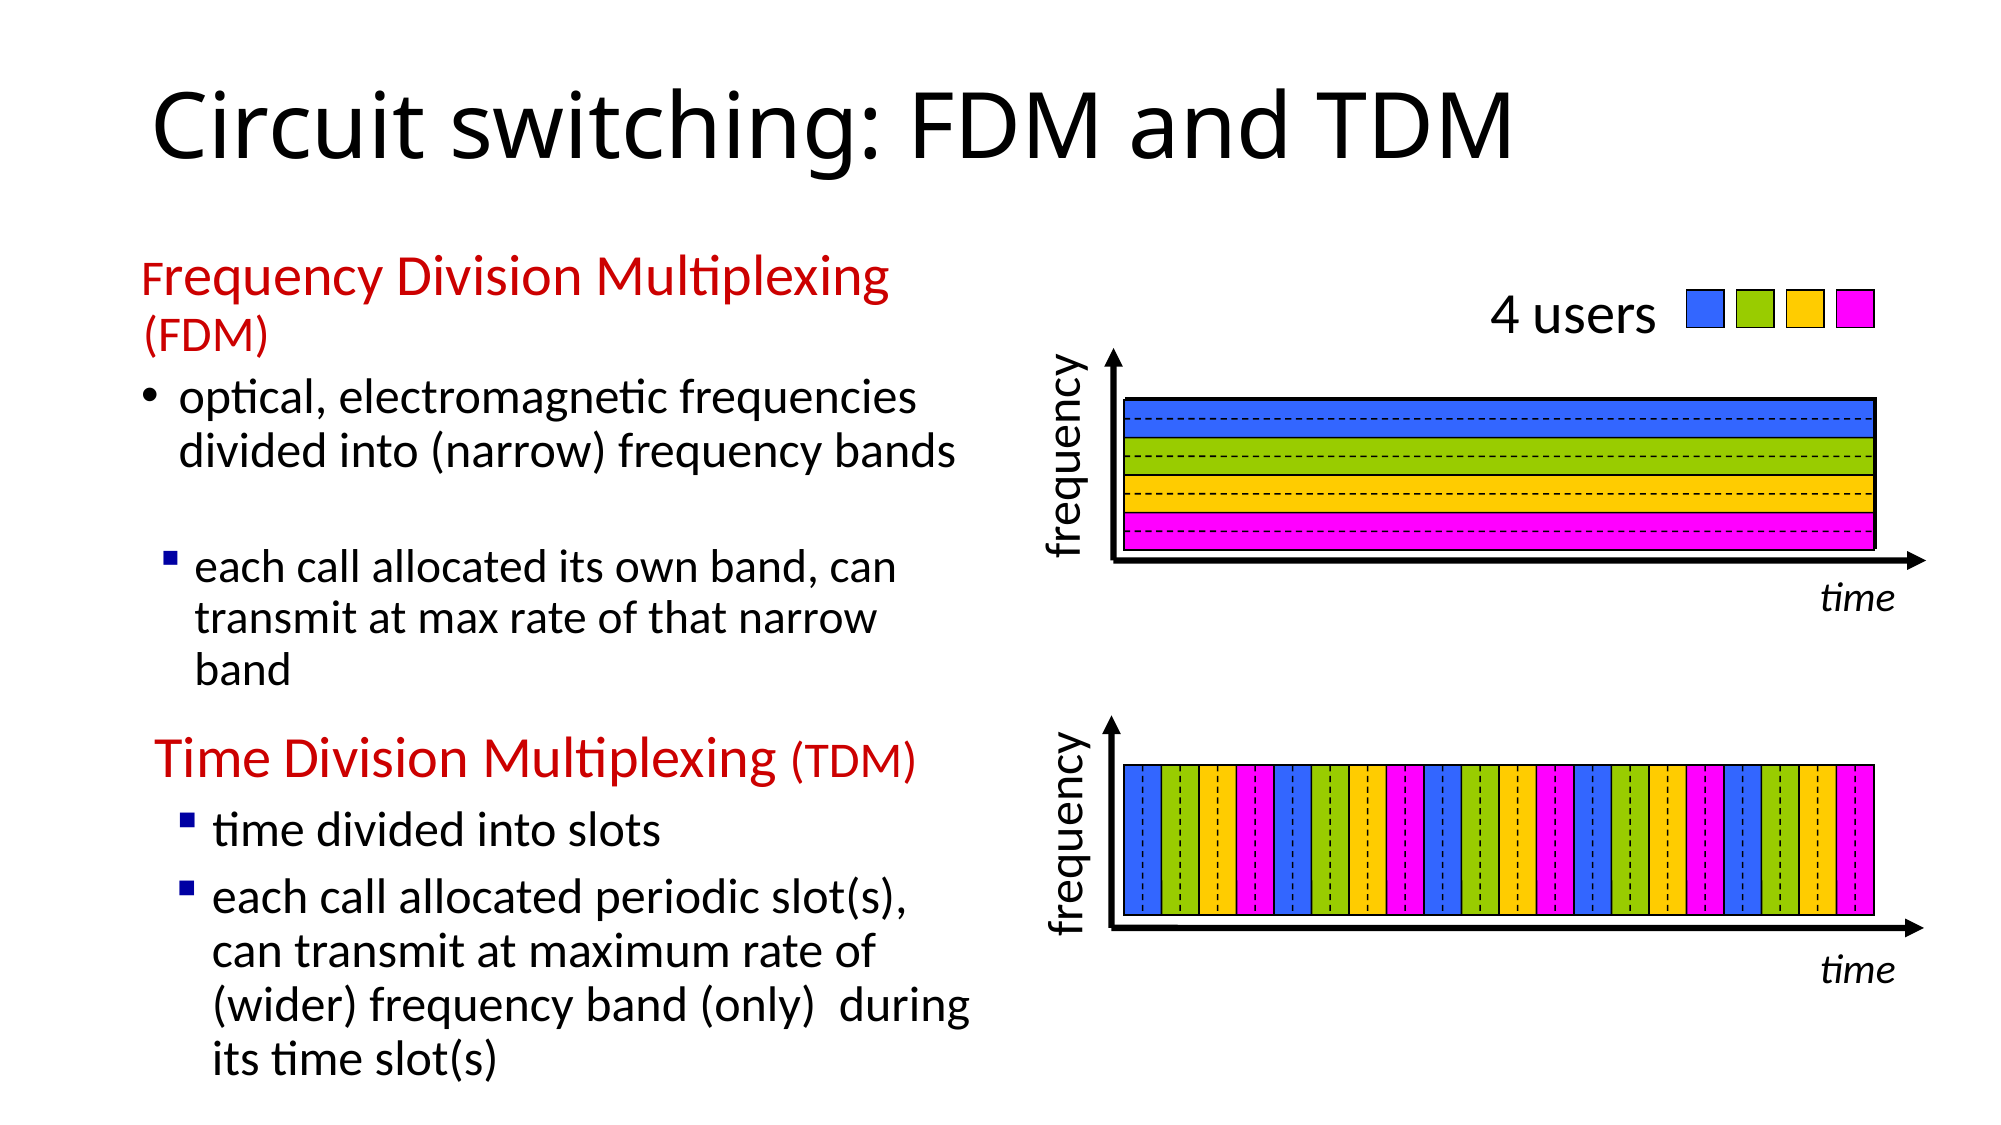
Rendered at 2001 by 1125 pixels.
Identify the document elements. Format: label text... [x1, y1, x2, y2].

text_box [1022, 337, 1926, 629]
list Frequency Division Multiplexing (FDM) optical, electromagnetic frequencies divided into (narrow) frequency bands [126, 237, 990, 563]
text_box each call allocated its own band, can transmit at max rate of that narrow band [124, 533, 988, 705]
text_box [1142, 765, 1856, 916]
title Circuit switching: FDM and TDM [135, 55, 1861, 202]
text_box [1856, 765, 1874, 916]
text_box Time Division Multiplexing (TDM) time divided into slots [139, 720, 1006, 1125]
text_box each call allocated periodic slot(s), can transmit at maximum rate of (wider) frequency band (only) during its time slot(s) [139, 863, 1005, 1125]
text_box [1123, 418, 1874, 532]
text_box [1024, 715, 1924, 1001]
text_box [1473, 267, 1874, 354]
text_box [1123, 765, 1142, 916]
